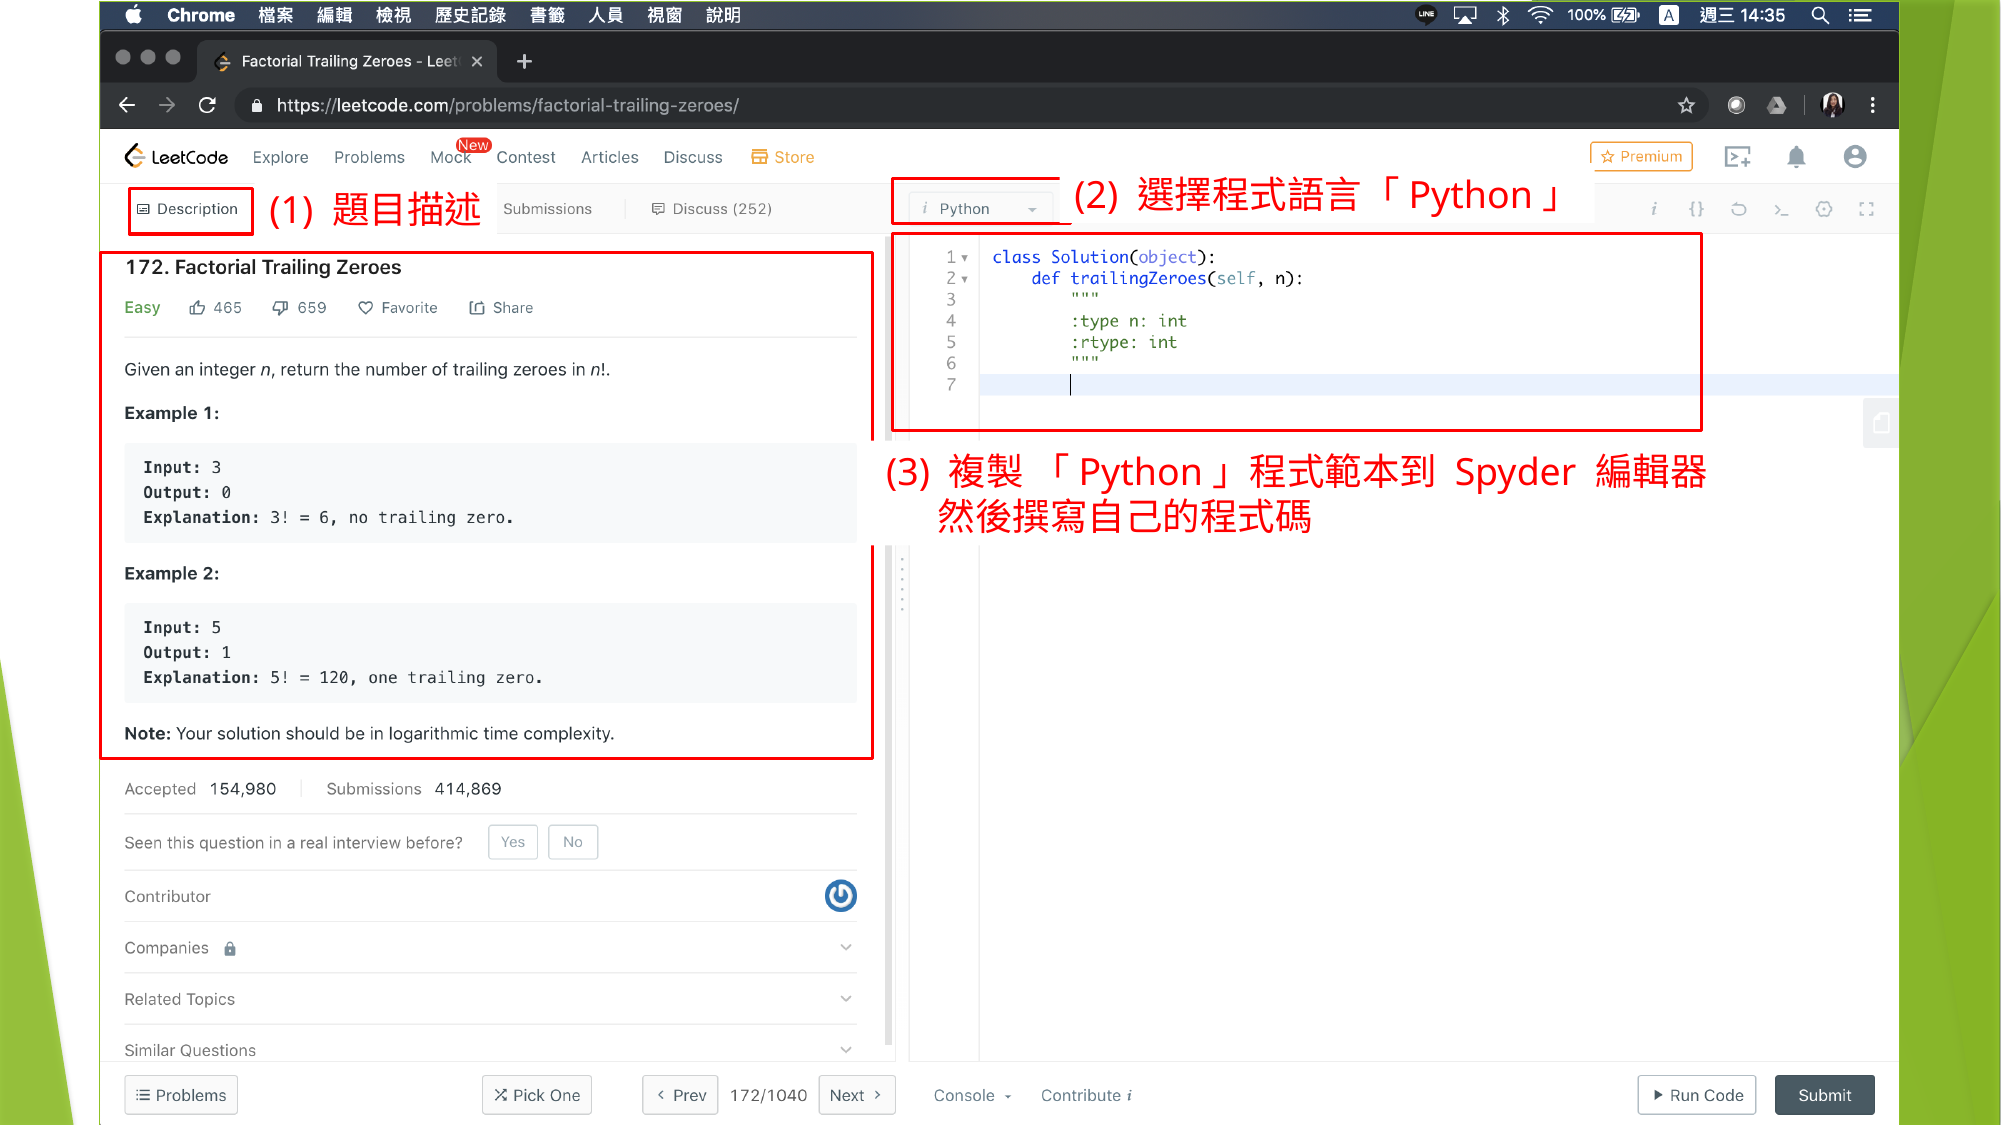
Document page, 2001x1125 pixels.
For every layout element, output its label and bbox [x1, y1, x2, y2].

text_box [99, 1, 1901, 1125]
